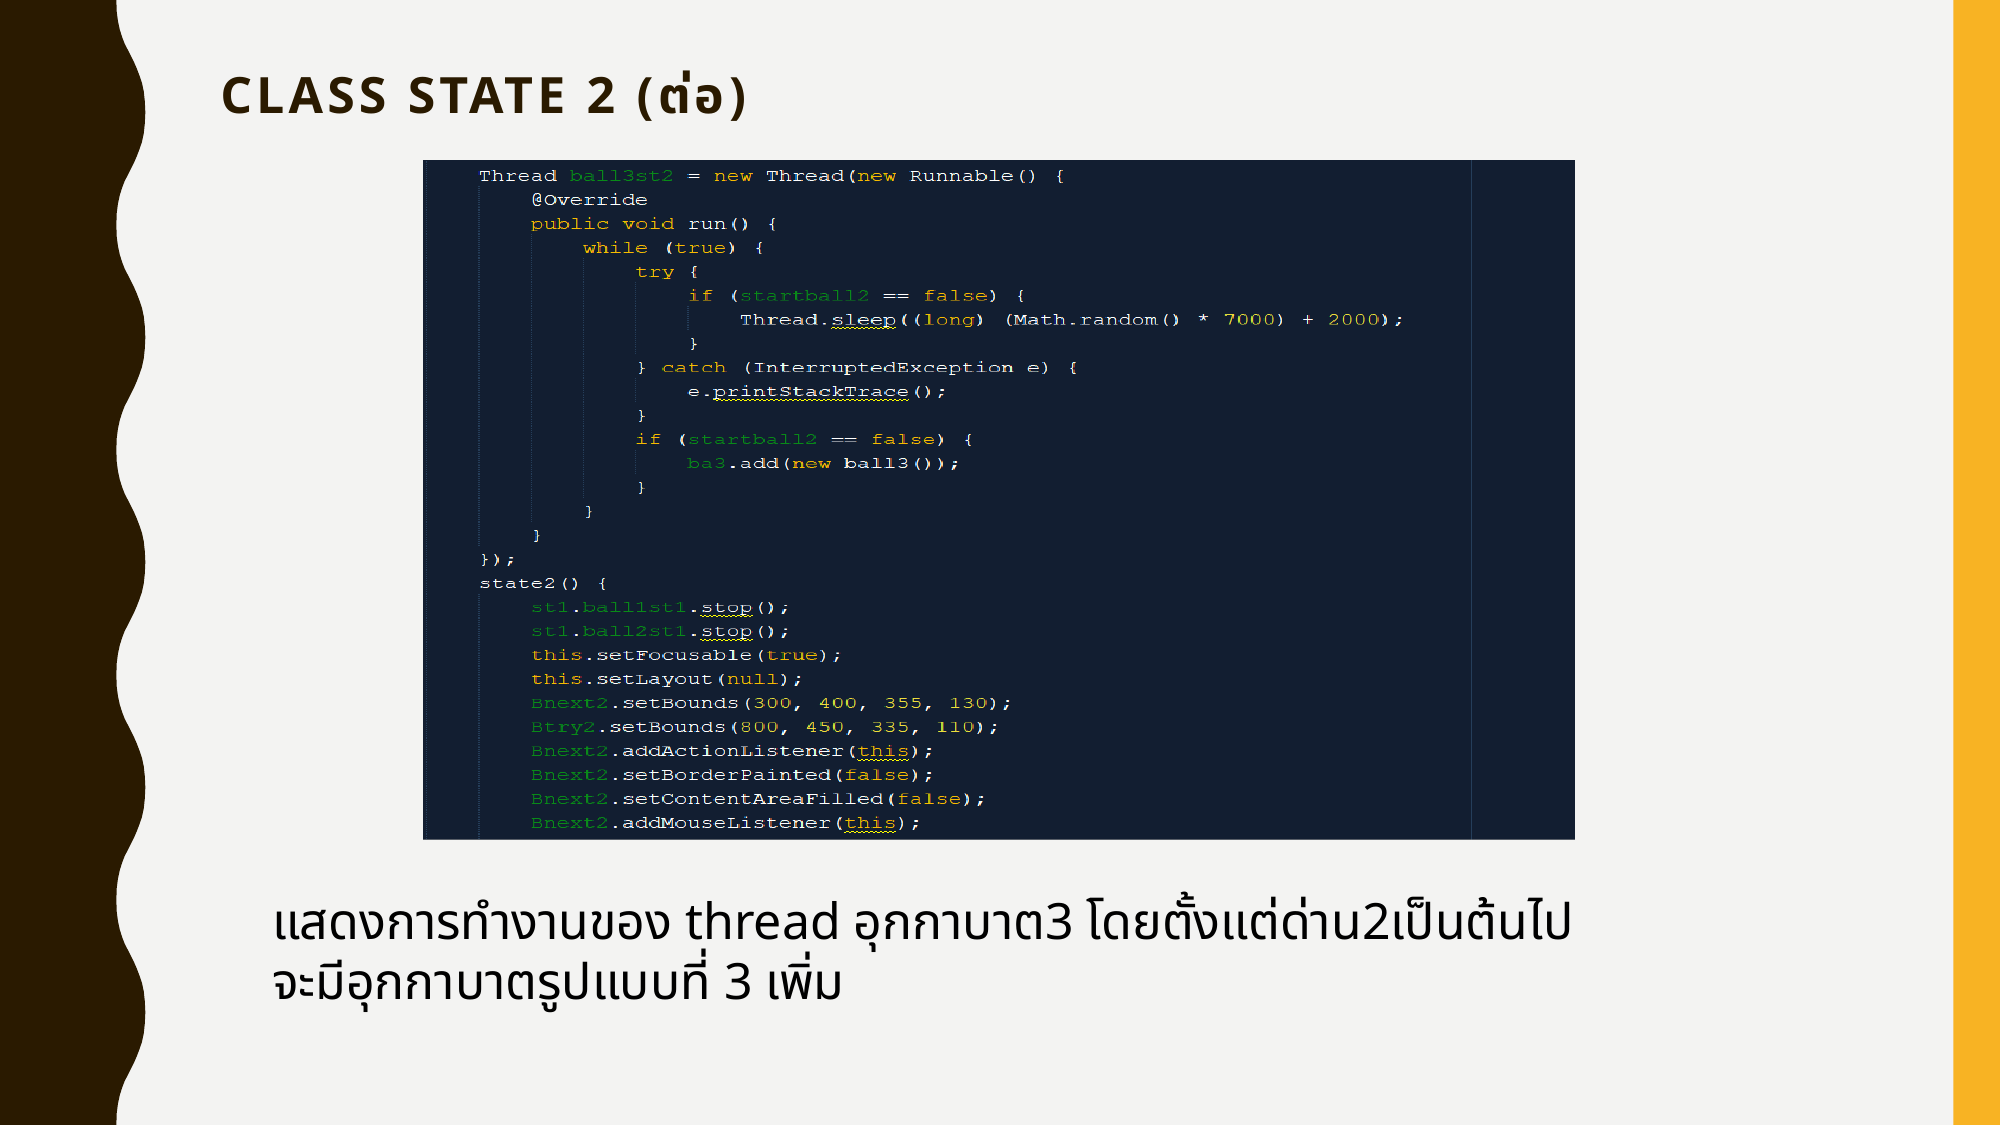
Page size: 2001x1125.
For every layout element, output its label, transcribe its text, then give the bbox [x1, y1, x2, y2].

title Class state 2 (ต่อ) [205, 62, 1875, 161]
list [423, 160, 1575, 840]
text_box แสดงการทำงานของ thread อุกกาบาต3 โดยตั้งแต่ด่าน2เป็นต้นไป จะมีอุกกาบาตรูปแบบที่ 3 เพิ่ม [257, 881, 1616, 1017]
